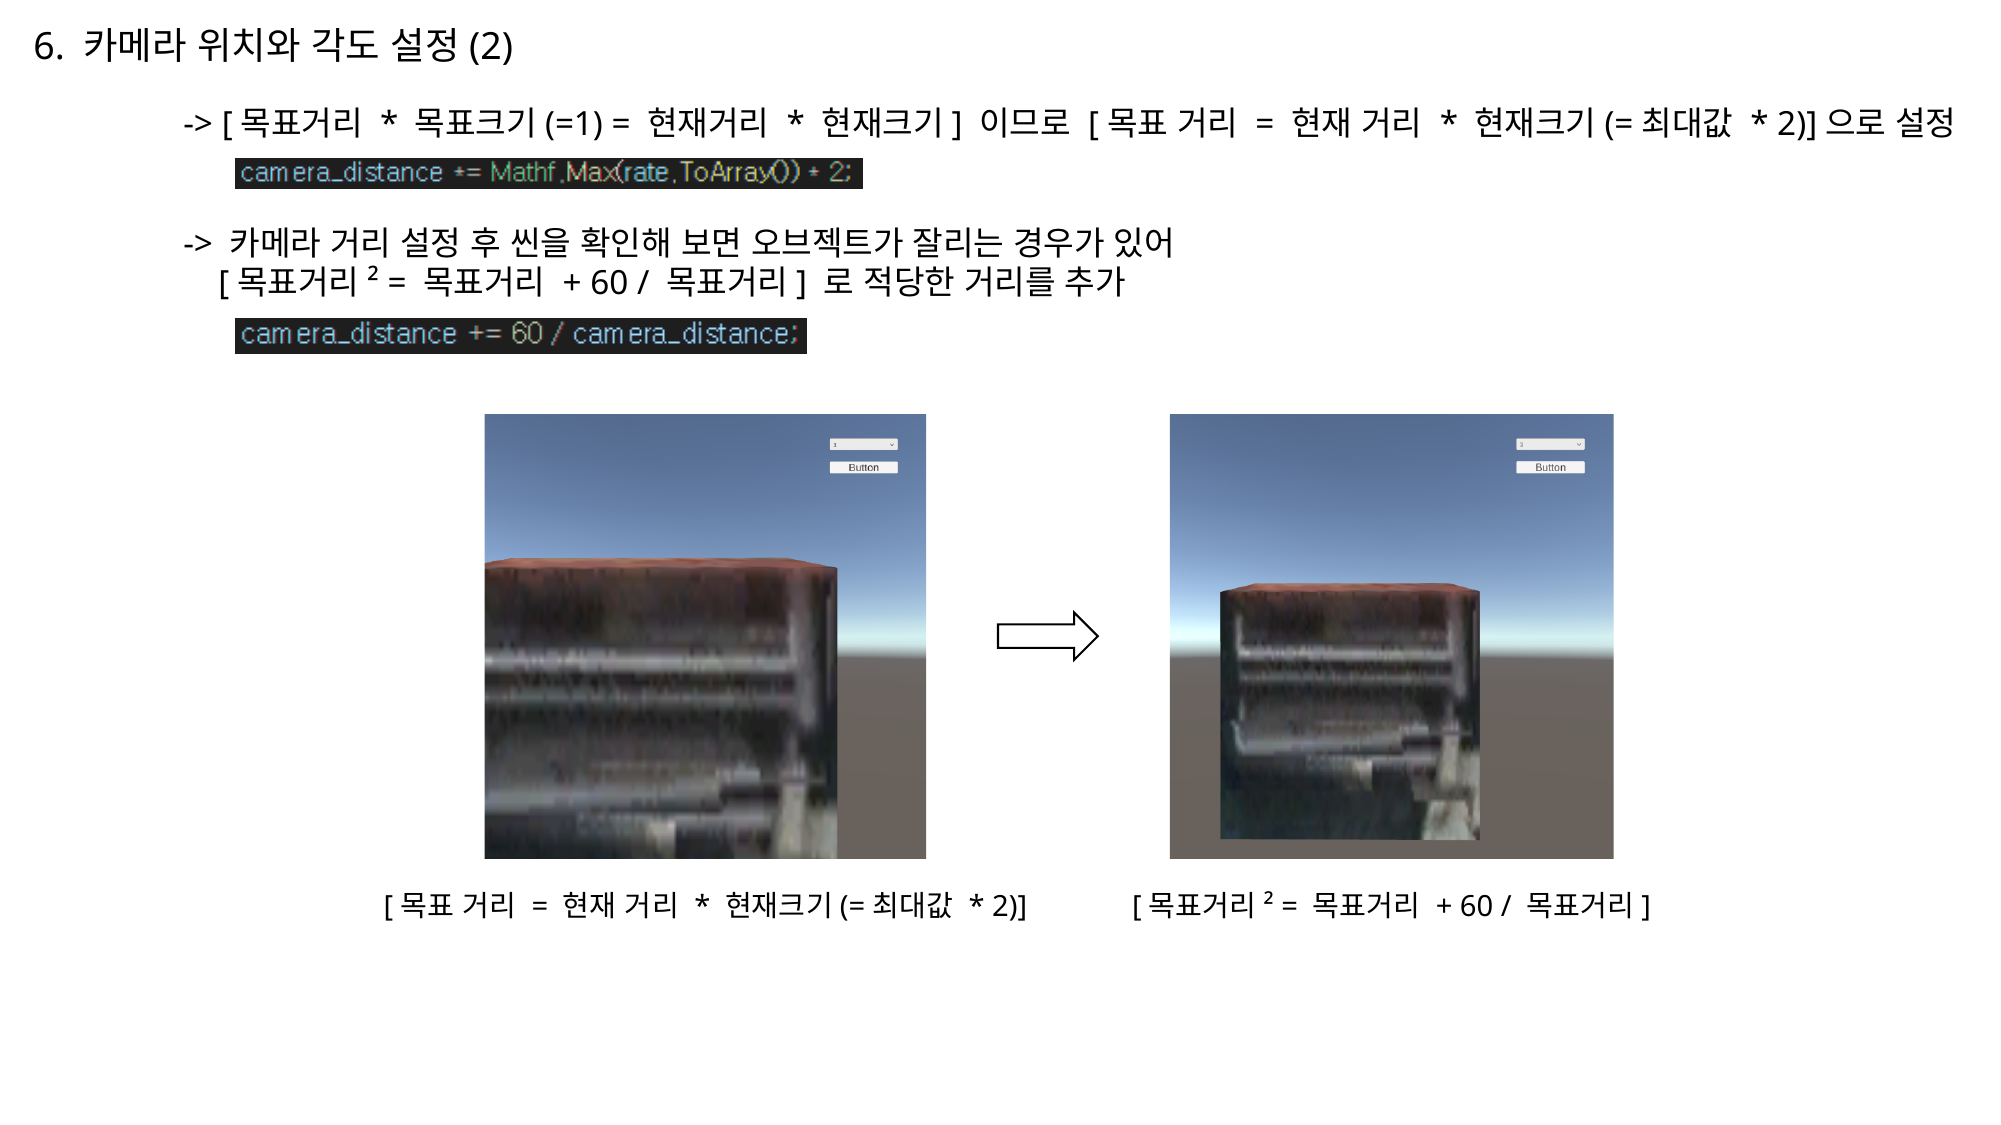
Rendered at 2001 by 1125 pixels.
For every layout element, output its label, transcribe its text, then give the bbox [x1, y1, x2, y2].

text_box [목표거리² = 목표거리 + 60 / 목표거리] [1117, 879, 1666, 930]
text_box [목표 거리 = 현재 거리 * 현재크기(=최대값 * 2)] [369, 879, 1042, 930]
picture [235, 318, 807, 354]
text_box [996, 610, 1100, 663]
picture [235, 158, 863, 189]
picture [1169, 414, 1614, 859]
picture [484, 414, 927, 859]
text_box 6. 카메라 위치와 각도 설정(2) -> [목표거리 * 목표크기(=1) = 현재거리 * 현재크기] 이므로 [목표 거리 = 현재 거리 * 현재크기(=최대값 * 2)]으로 설정 -> 카메라 거리 설정 후 씬을 확인해 보면 오브젝트가 잘리는 경우가 있어 [목표거리² = 목표거리 + 60 / 목표거리] 로 적당한 거리를 추가 [18, 14, 2000, 349]
